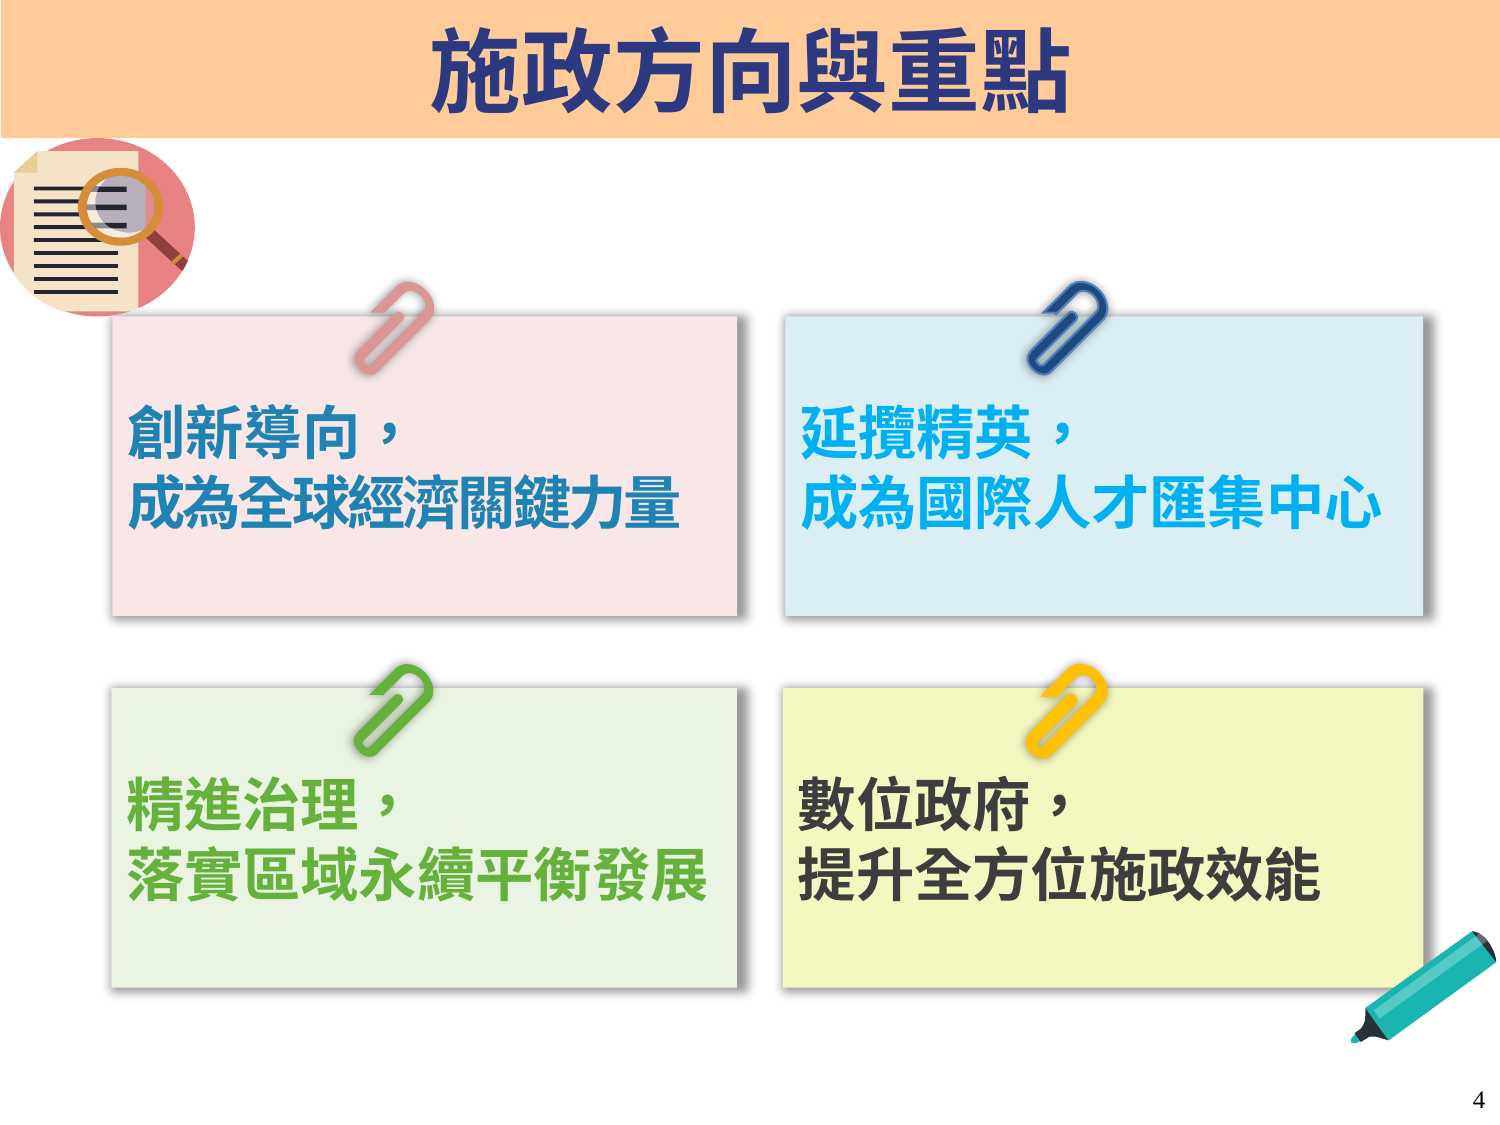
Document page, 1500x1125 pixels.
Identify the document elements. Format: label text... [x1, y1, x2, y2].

text_box [1026, 664, 1107, 758]
text_box 施政方向與重點 [1, 0, 1500, 138]
text_box 創新導向， 成為全球經濟關鍵力量 [112, 316, 738, 616]
text_box 延攬精英， 成為國際人才匯集中心 [785, 316, 1424, 616]
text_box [0, 137, 196, 317]
text_box [353, 664, 434, 757]
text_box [1398, 907, 1443, 1079]
text_box [352, 279, 437, 377]
text_box 精進治理， 落實區域永續平衡發展 [111, 688, 737, 988]
text_box [1027, 281, 1108, 375]
text_box 數位政府， 提升全方位施政效能 [783, 688, 1424, 988]
